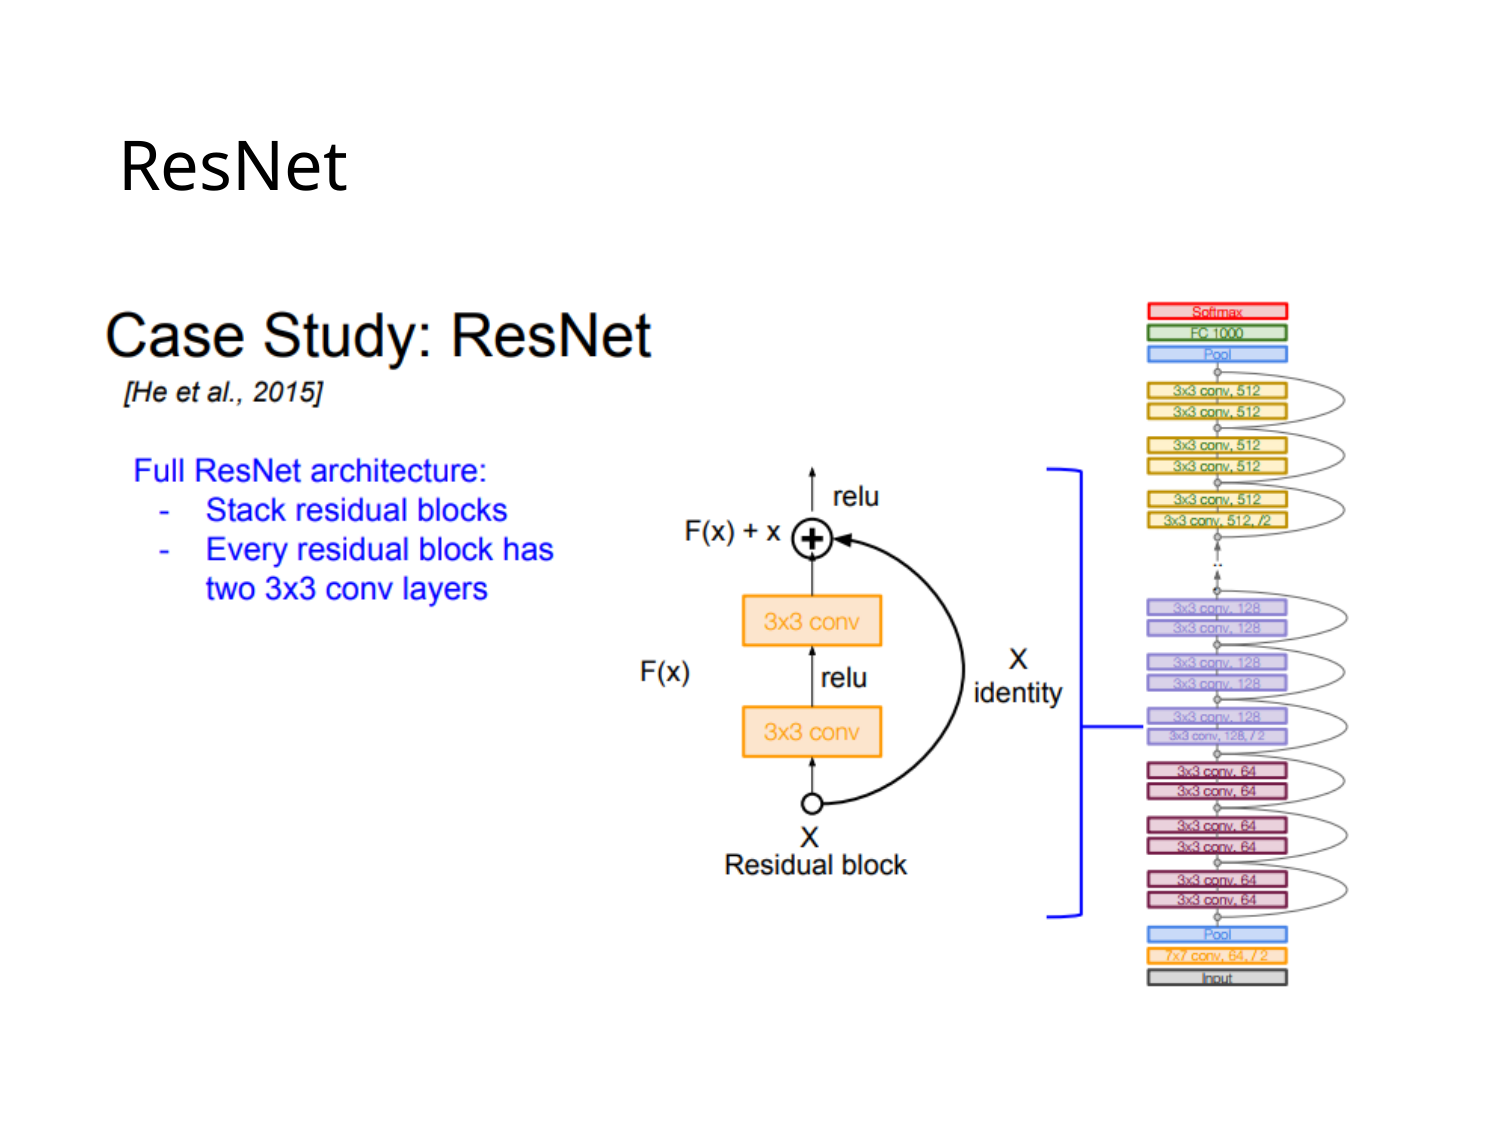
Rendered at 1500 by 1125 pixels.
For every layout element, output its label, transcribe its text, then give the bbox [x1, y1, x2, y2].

picture [87, 287, 1385, 1000]
title ResNet [103, 59, 1397, 278]
